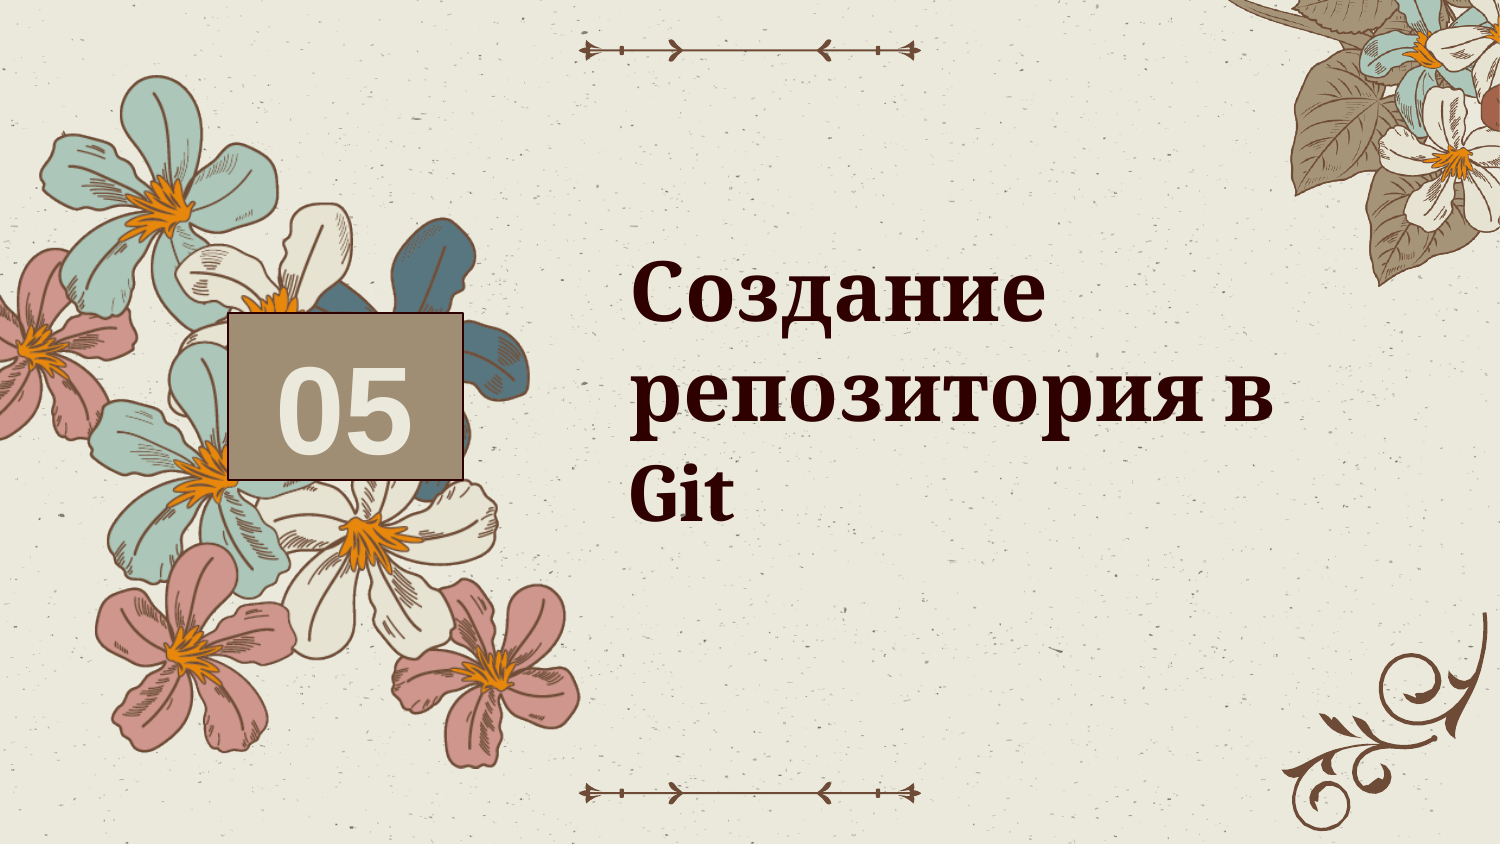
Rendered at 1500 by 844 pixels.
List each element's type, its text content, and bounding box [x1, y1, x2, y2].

picture [0, 0, 1500, 844]
text_box 05 [227, 313, 464, 480]
list Создание репозитория в Git [148, 236, 1352, 713]
